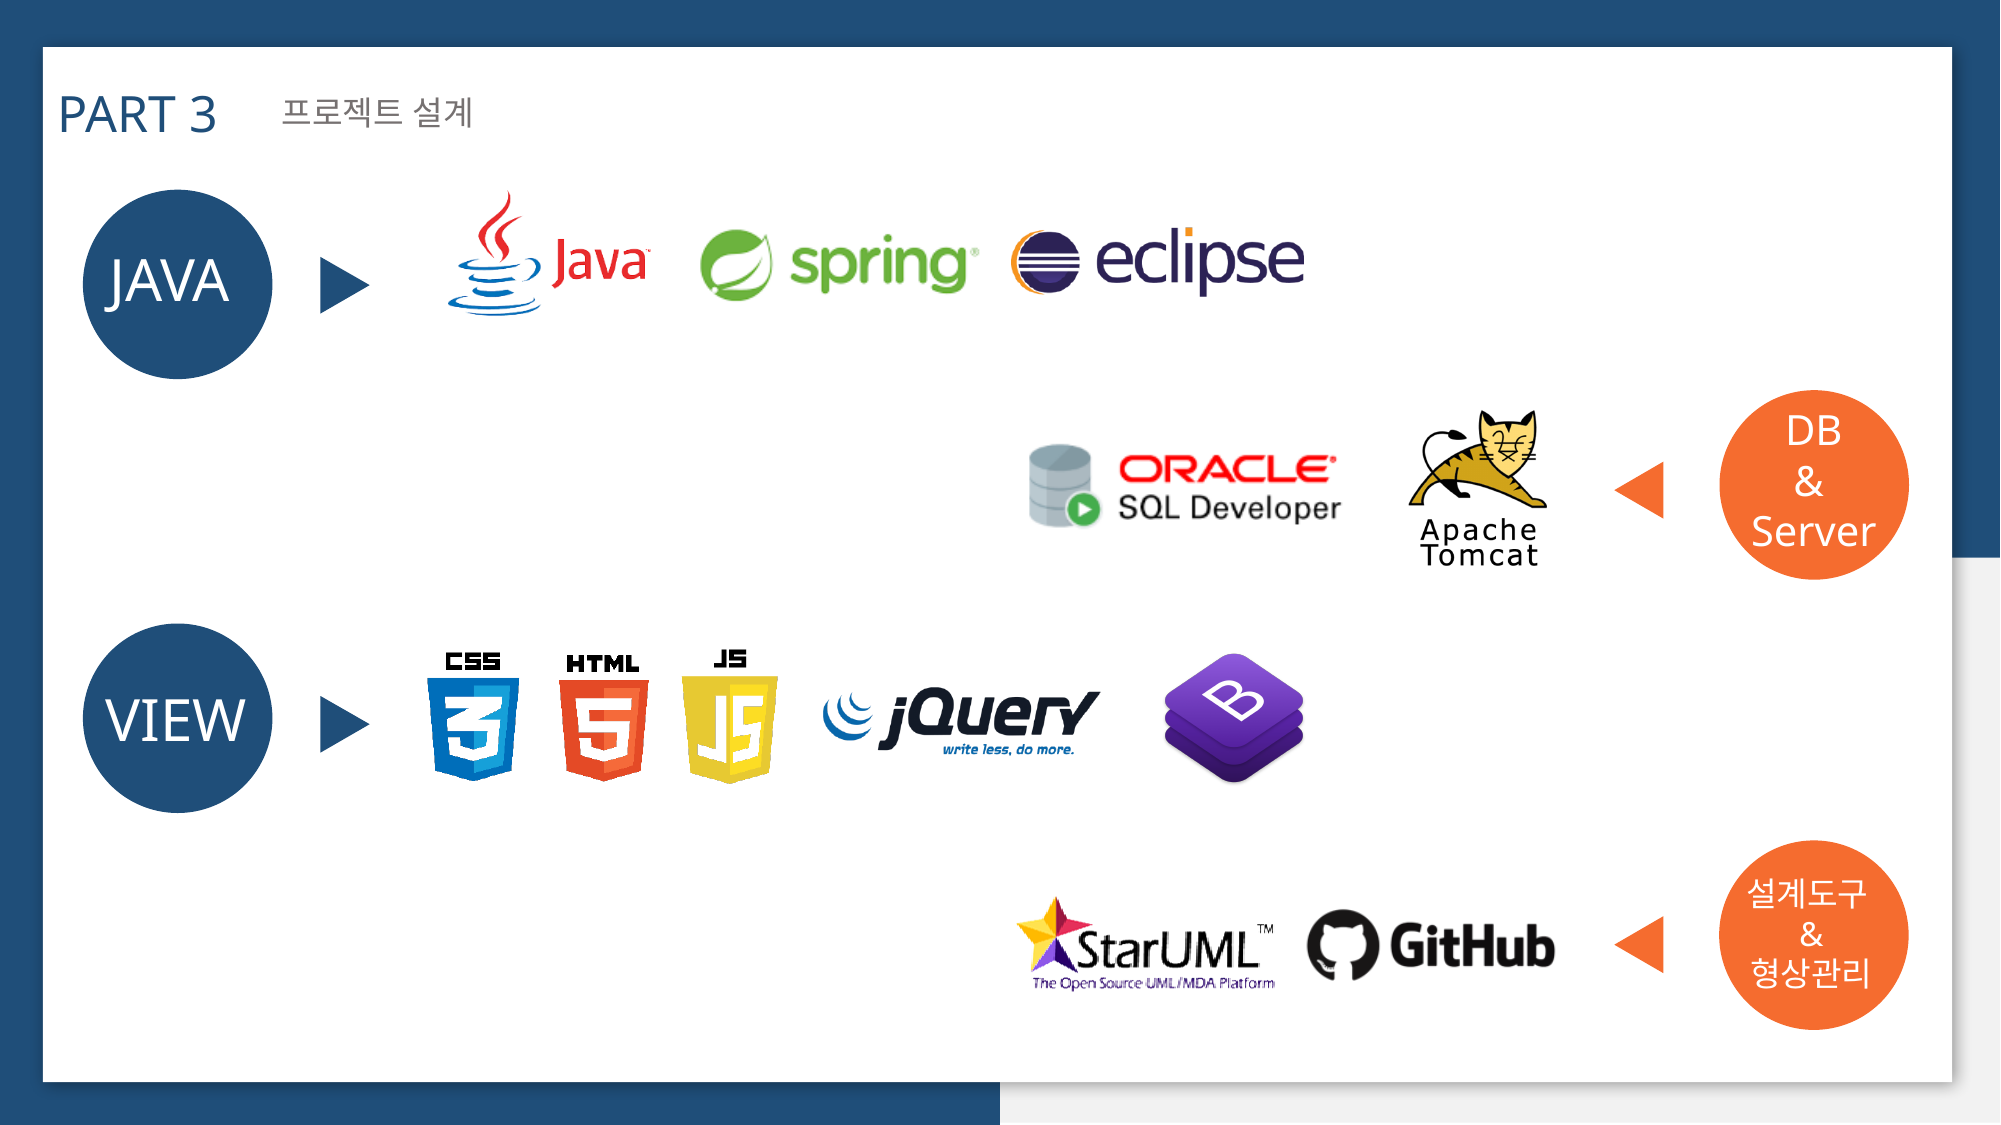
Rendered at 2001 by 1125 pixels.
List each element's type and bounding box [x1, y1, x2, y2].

picture [691, 215, 986, 321]
text_box [82, 189, 358, 380]
text_box [82, 623, 353, 813]
picture [1153, 650, 1315, 787]
picture [444, 152, 658, 366]
picture [1014, 427, 1363, 542]
picture [1011, 856, 1595, 1033]
picture [1380, 390, 1575, 585]
text_box [0, 0, 2000, 1125]
picture [406, 642, 538, 791]
text_box [1708, 390, 1920, 580]
picture [540, 626, 1130, 816]
picture [1011, 196, 1304, 328]
text_box [42, 74, 603, 151]
text_box [1719, 840, 1909, 1030]
